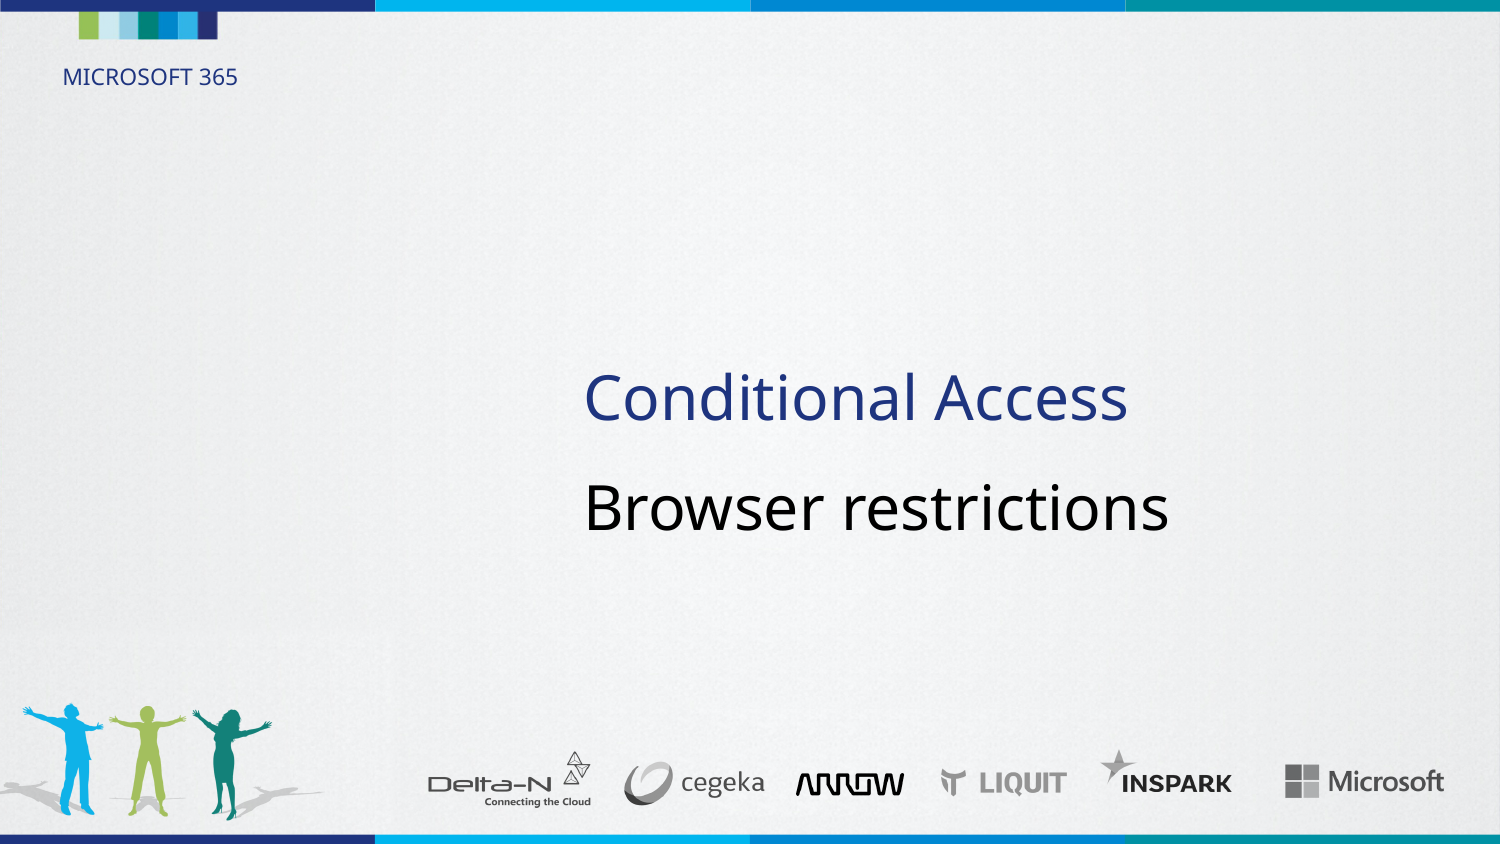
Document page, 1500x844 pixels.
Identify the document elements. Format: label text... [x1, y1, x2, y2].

list Browser restrictions [568, 456, 1445, 558]
title Conditional Access [568, 345, 1445, 447]
picture [0, 12, 1500, 834]
